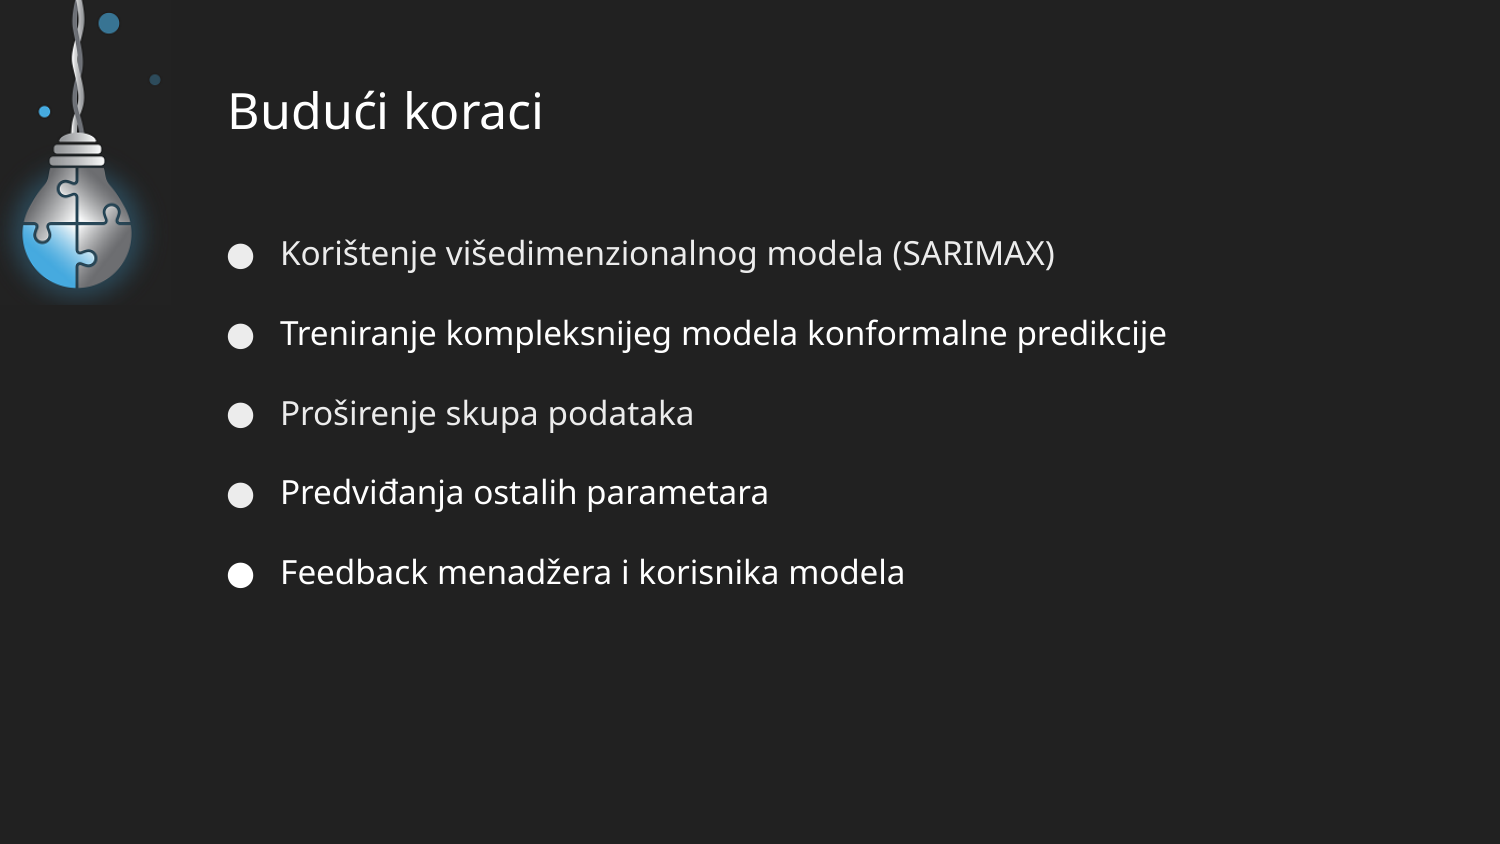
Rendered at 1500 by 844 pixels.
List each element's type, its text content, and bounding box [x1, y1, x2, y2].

picture [0, 0, 172, 305]
title Budući koraci [212, 64, 1368, 160]
list Korištenje višedimenzionalnog modela (SARIMAX) Treniranje kompleksnijeg modela konformalne predikcije Proširenje skupa podataka Predviđanja ostalih parametara Feedback menadžera i korisnika modela [190, 177, 1345, 753]
